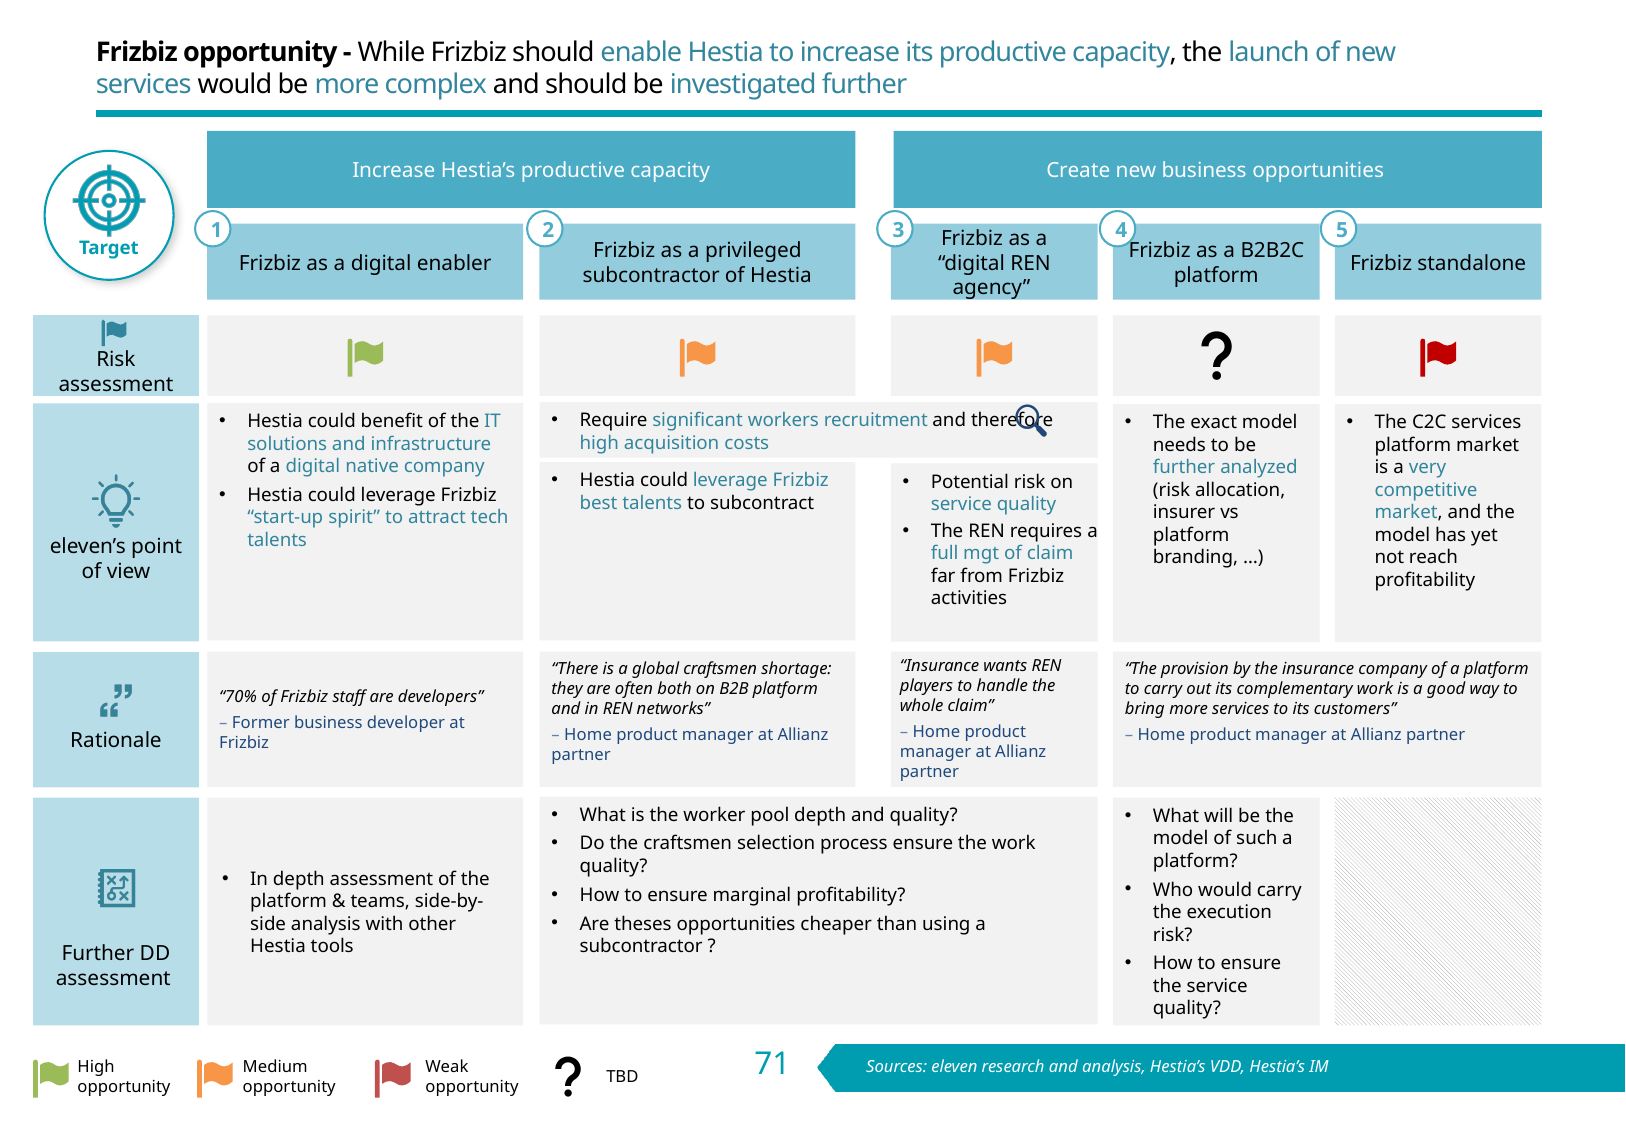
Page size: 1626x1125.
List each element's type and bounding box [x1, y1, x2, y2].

text_box [1111, 795, 1322, 1027]
text_box [1111, 402, 1322, 644]
picture [810, 1044, 1625, 1115]
text_box [537, 650, 858, 789]
picture [86, 472, 146, 531]
picture [89, 861, 143, 915]
text_box [875, 129, 1544, 302]
text_box [851, 1048, 1442, 1084]
text_box [205, 650, 525, 789]
text_box [192, 129, 857, 302]
text_box [537, 795, 1100, 1027]
text_box [537, 313, 858, 398]
text_box [537, 400, 1100, 642]
text_box [889, 461, 1100, 644]
picture [67, 159, 151, 243]
text_box [31, 401, 201, 643]
text_box [205, 313, 525, 398]
text_box [31, 795, 201, 1027]
text_box [205, 401, 525, 642]
picture [93, 678, 138, 723]
text_box [889, 650, 1100, 789]
text_box [1333, 795, 1543, 1027]
picture [1011, 401, 1051, 440]
text_box [1333, 313, 1543, 398]
text_box [1111, 650, 1544, 789]
text_box [73, 148, 145, 159]
picture [1187, 327, 1245, 384]
text_box [205, 795, 525, 1027]
text_box [889, 313, 1100, 398]
text_box [42, 163, 176, 282]
text_box [32, 1048, 733, 1105]
text_box [31, 650, 201, 789]
text_box [1333, 402, 1543, 644]
title [95, 19, 1457, 114]
text_box [31, 313, 201, 398]
text_box [1111, 313, 1322, 398]
